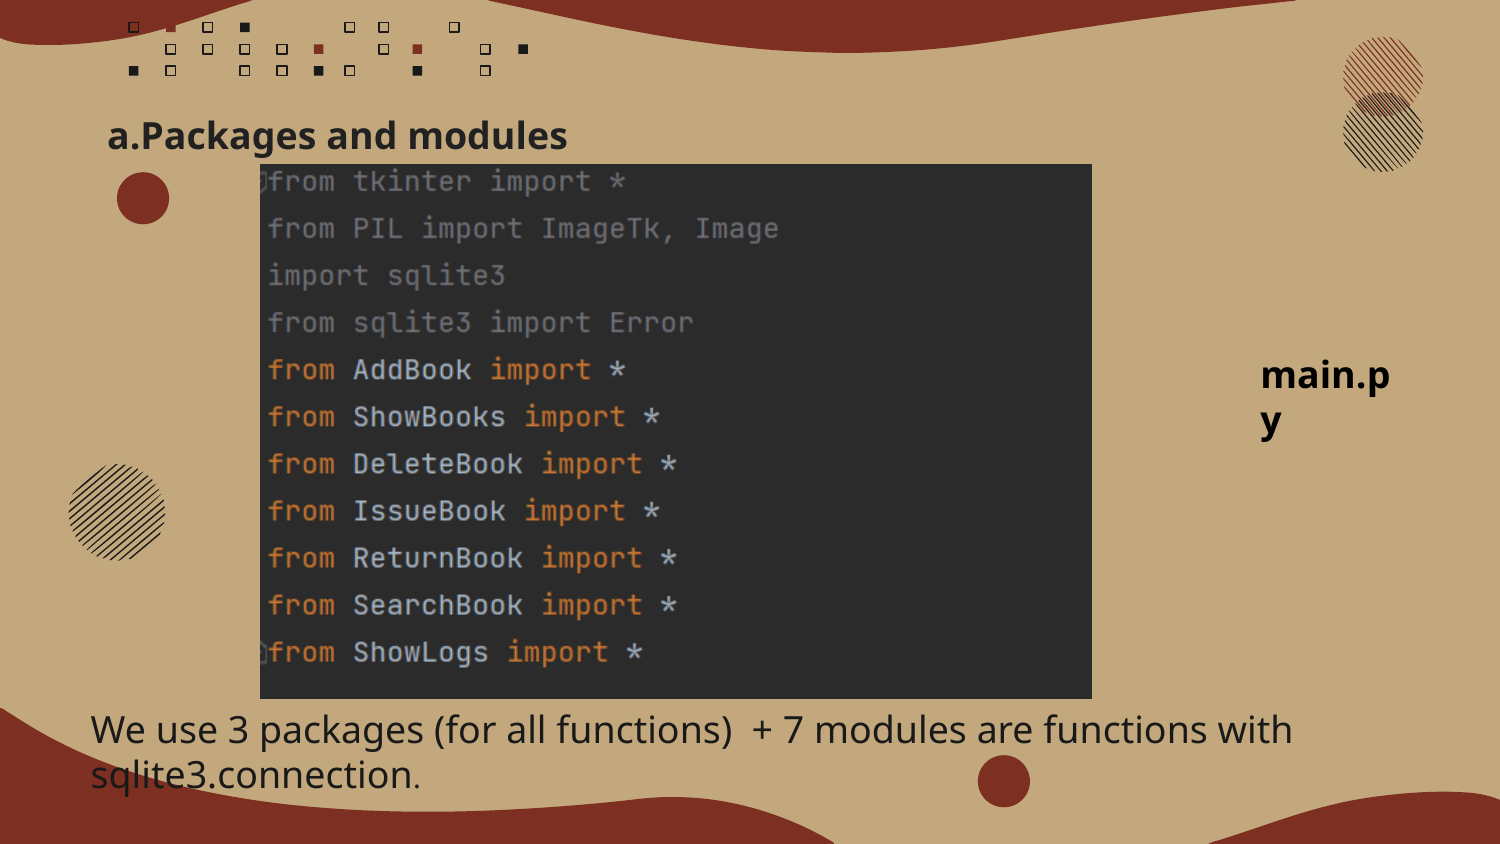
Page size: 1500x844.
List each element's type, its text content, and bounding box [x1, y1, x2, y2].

text_box a.Packages and modules [92, 96, 1297, 172]
picture [260, 164, 1092, 699]
text_box We use 3 packages (for all functions) + 7 modules are functions with sqlite3.connection. [75, 690, 1474, 811]
text_box main.py [1245, 335, 1423, 456]
